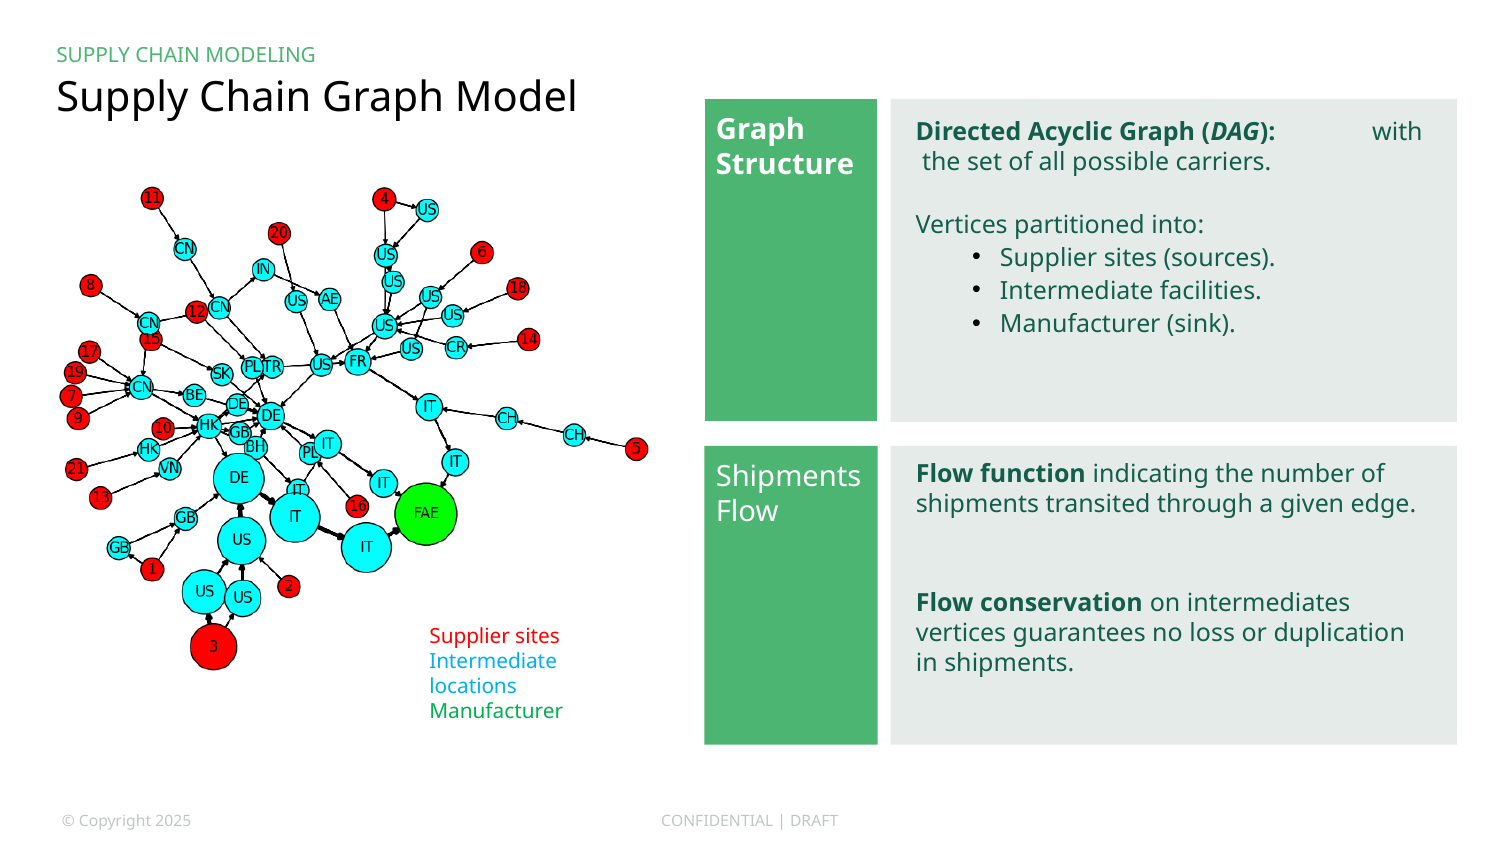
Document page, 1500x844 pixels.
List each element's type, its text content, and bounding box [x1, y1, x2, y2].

picture [42, 168, 665, 692]
text_box Shipments Flow [704, 445, 878, 745]
text_box Supplier sites Intermediate locations Manufacturer [414, 692, 664, 731]
text_box Supply CHAIN Modeling [56, 41, 1444, 68]
text_box Graph Structure [704, 98, 878, 422]
title Supply Chain Graph Model [56, 68, 1444, 129]
text_box [890, 445, 1457, 745]
text_box [890, 98, 1457, 422]
picture [498, 684, 503, 692]
